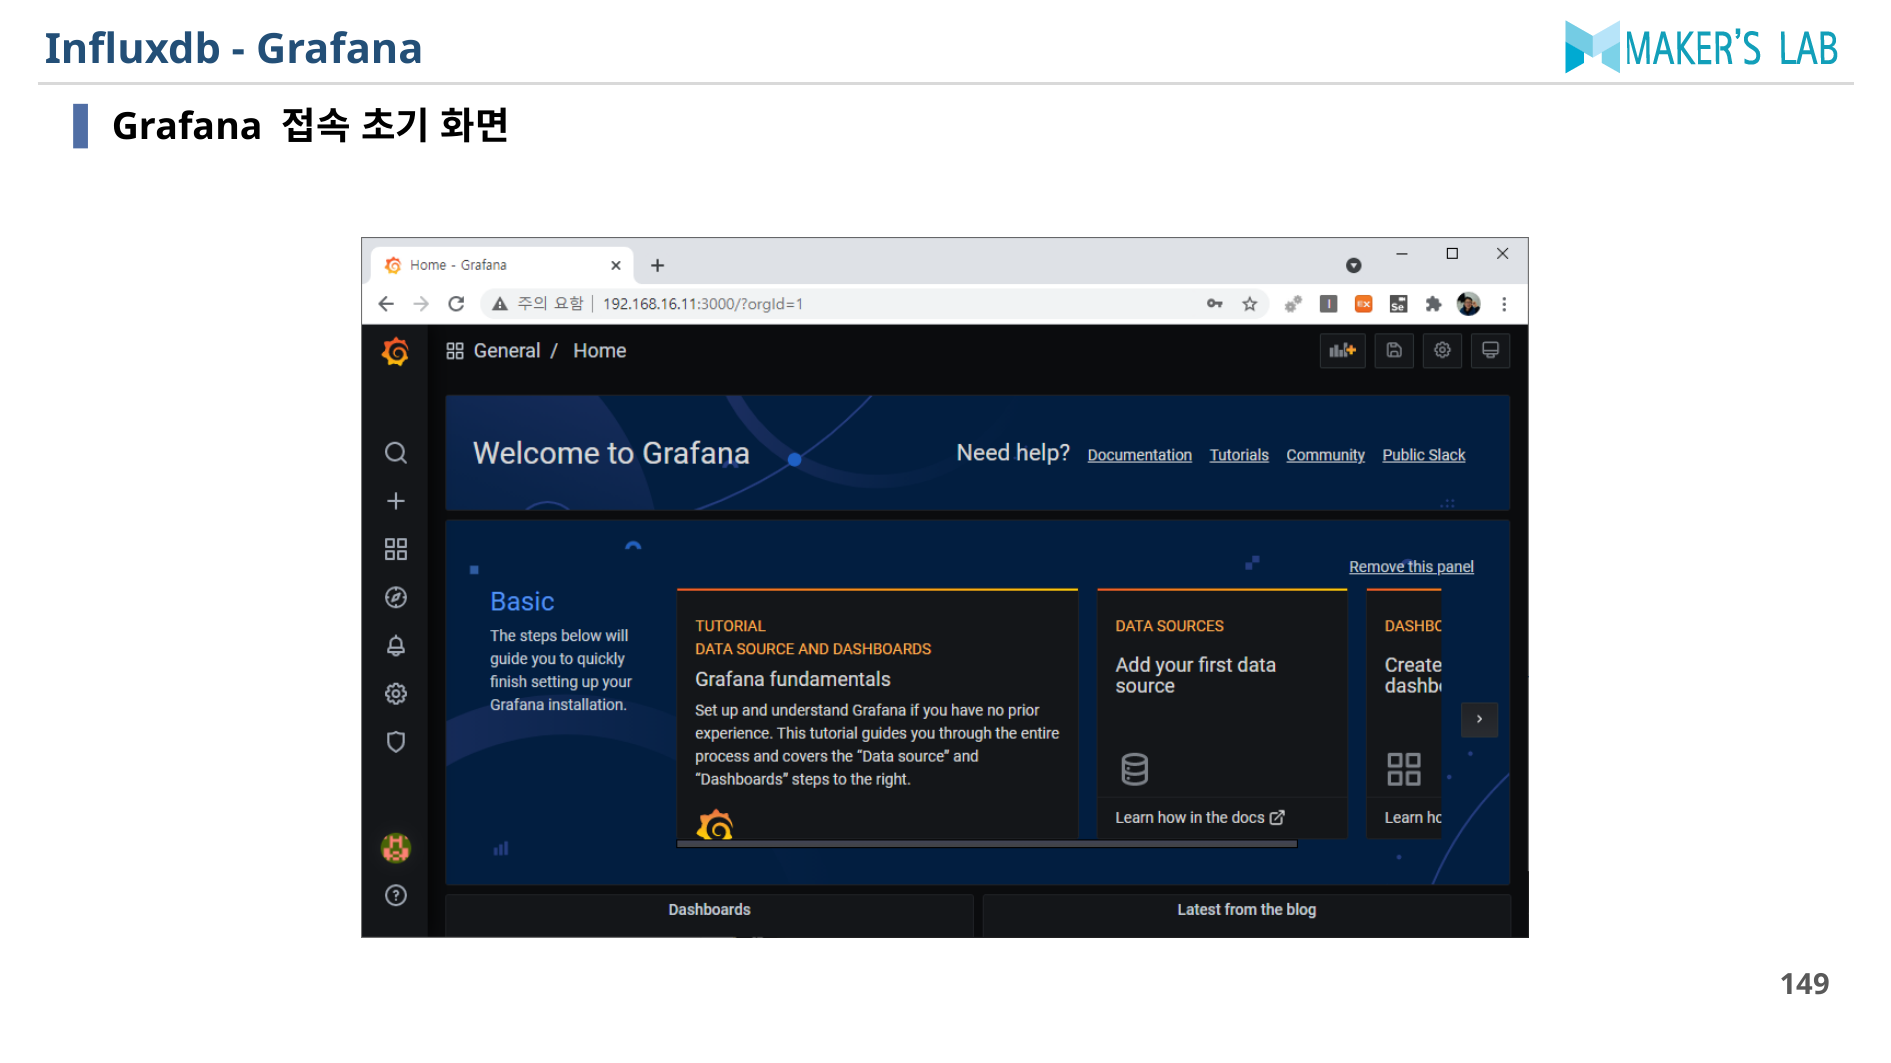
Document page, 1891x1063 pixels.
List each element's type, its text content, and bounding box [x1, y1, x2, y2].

list Grafana 접속 초기 화면 [43, 94, 1855, 382]
picture [361, 237, 1529, 939]
slide_number 149 [1703, 956, 1845, 1014]
title Influxdb - Grafana [29, 13, 1809, 80]
picture [1557, 10, 1845, 79]
